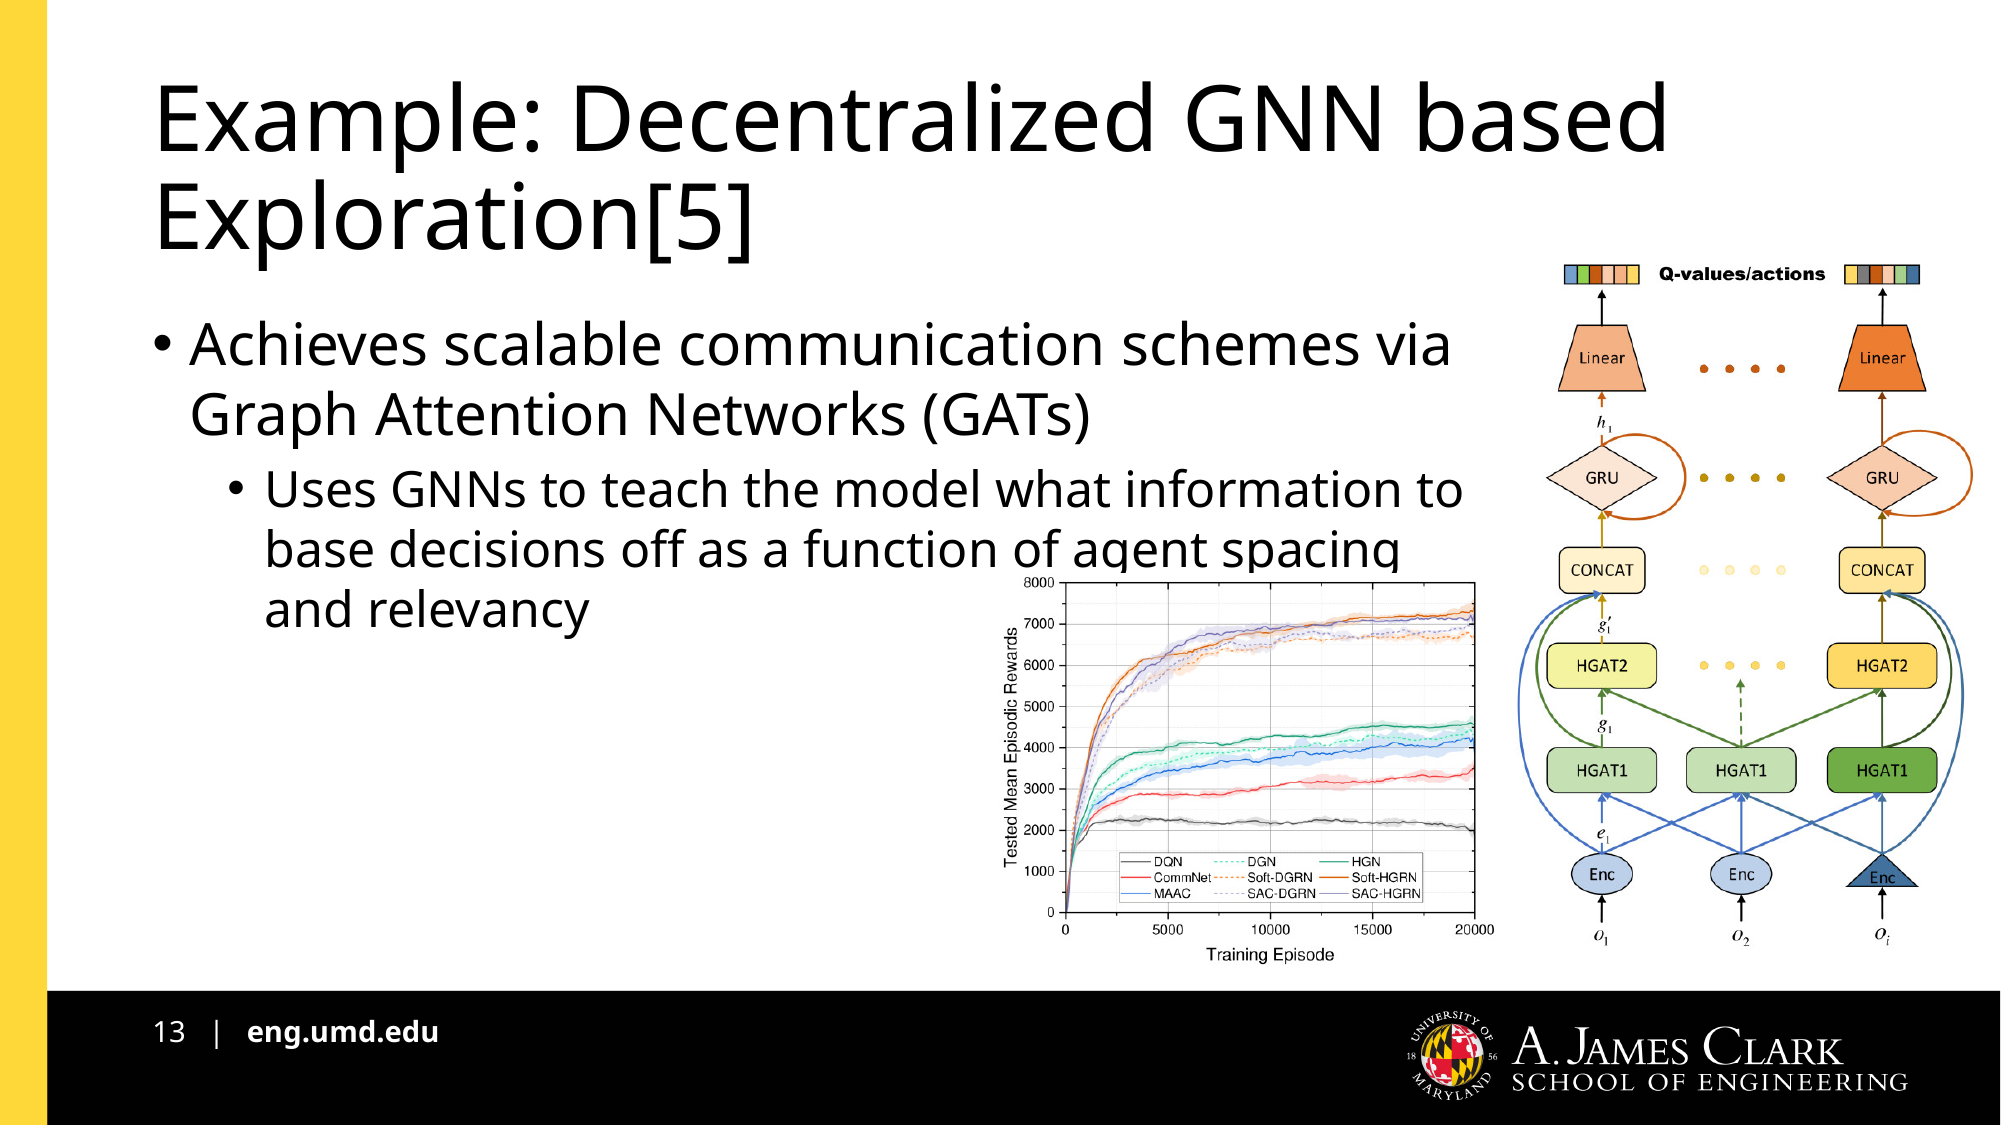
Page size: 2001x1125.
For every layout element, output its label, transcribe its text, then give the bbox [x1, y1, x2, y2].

title Example: Decentralized GNN based Exploration[5] [137, 59, 1863, 278]
picture [0, 0, 2001, 1125]
footer 13 | eng.umd.edu [137, 1002, 1338, 1063]
list Achieves scalable communication schemes via Graph Attention Networks (GATs) Uses GNNs to teach the model what information to base decisions off as a function of agent spacing and relevancy [137, 299, 1495, 911]
